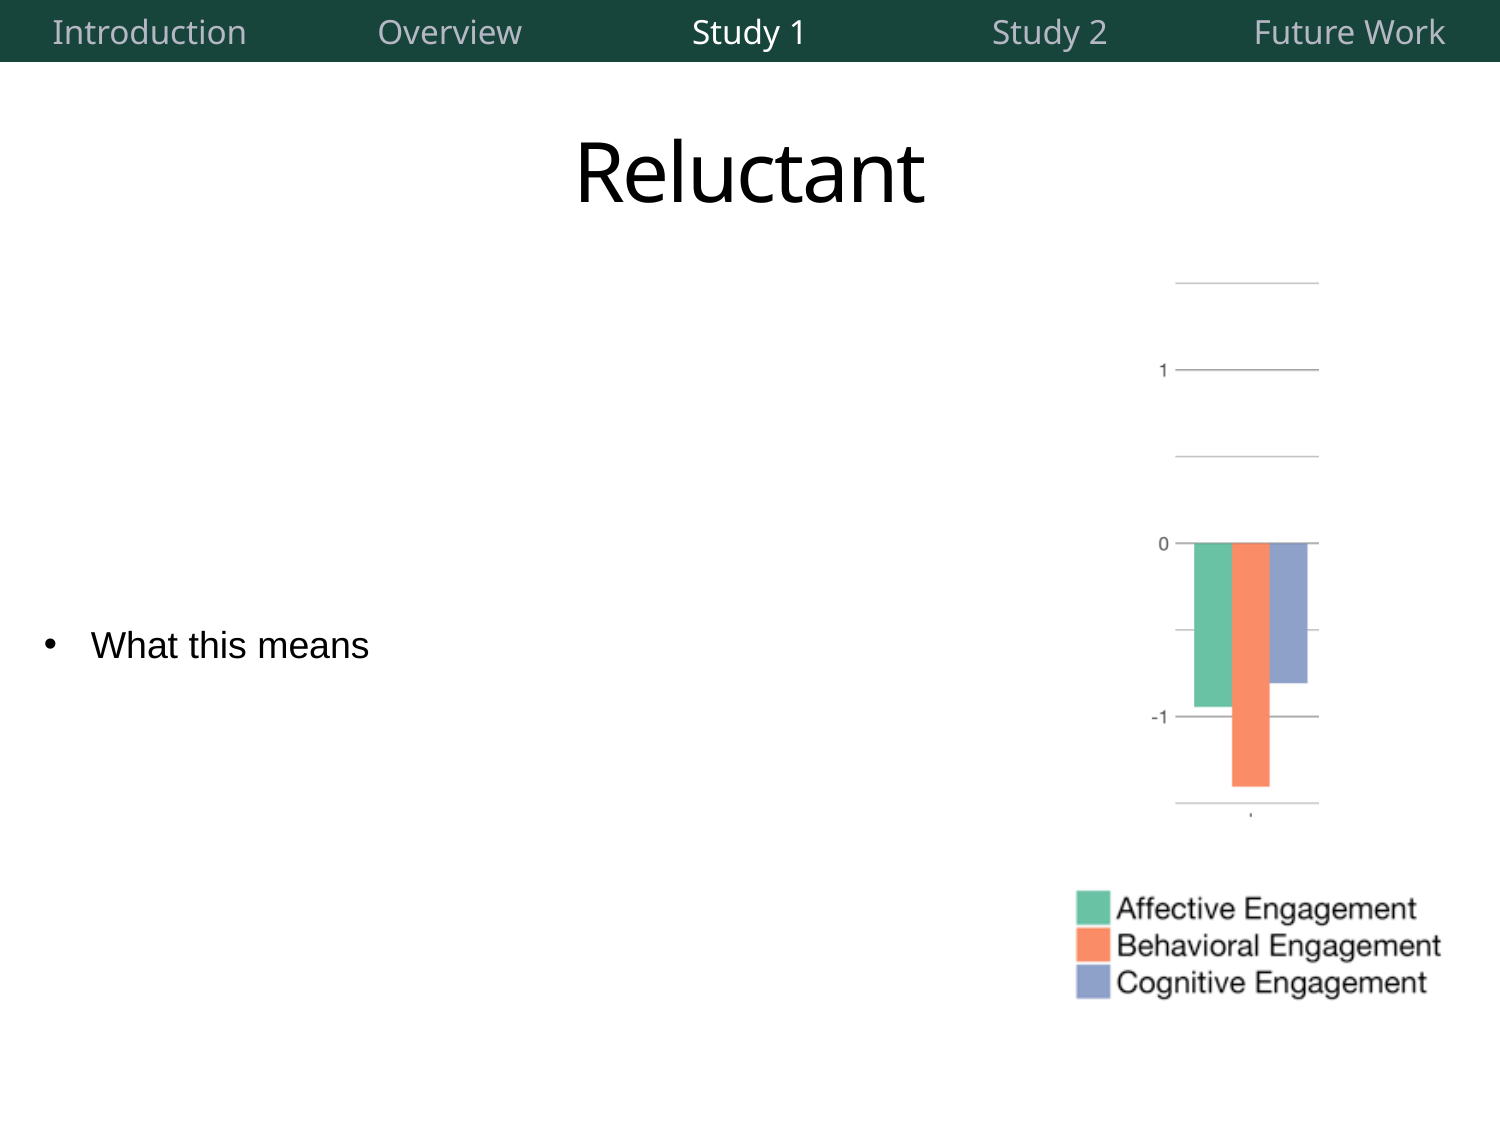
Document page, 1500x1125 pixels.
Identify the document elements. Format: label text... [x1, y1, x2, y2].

table_header Future Work [1200, 0, 1500, 62]
picture [1054, 196, 1465, 1087]
table_header Study 1 [600, 0, 900, 62]
text_box What this means [29, 614, 849, 719]
table_header Study 2 [900, 0, 1200, 62]
table_header Introduction [0, 0, 300, 62]
title Reluctant [75, 87, 1425, 250]
table_header Overview [300, 0, 600, 62]
